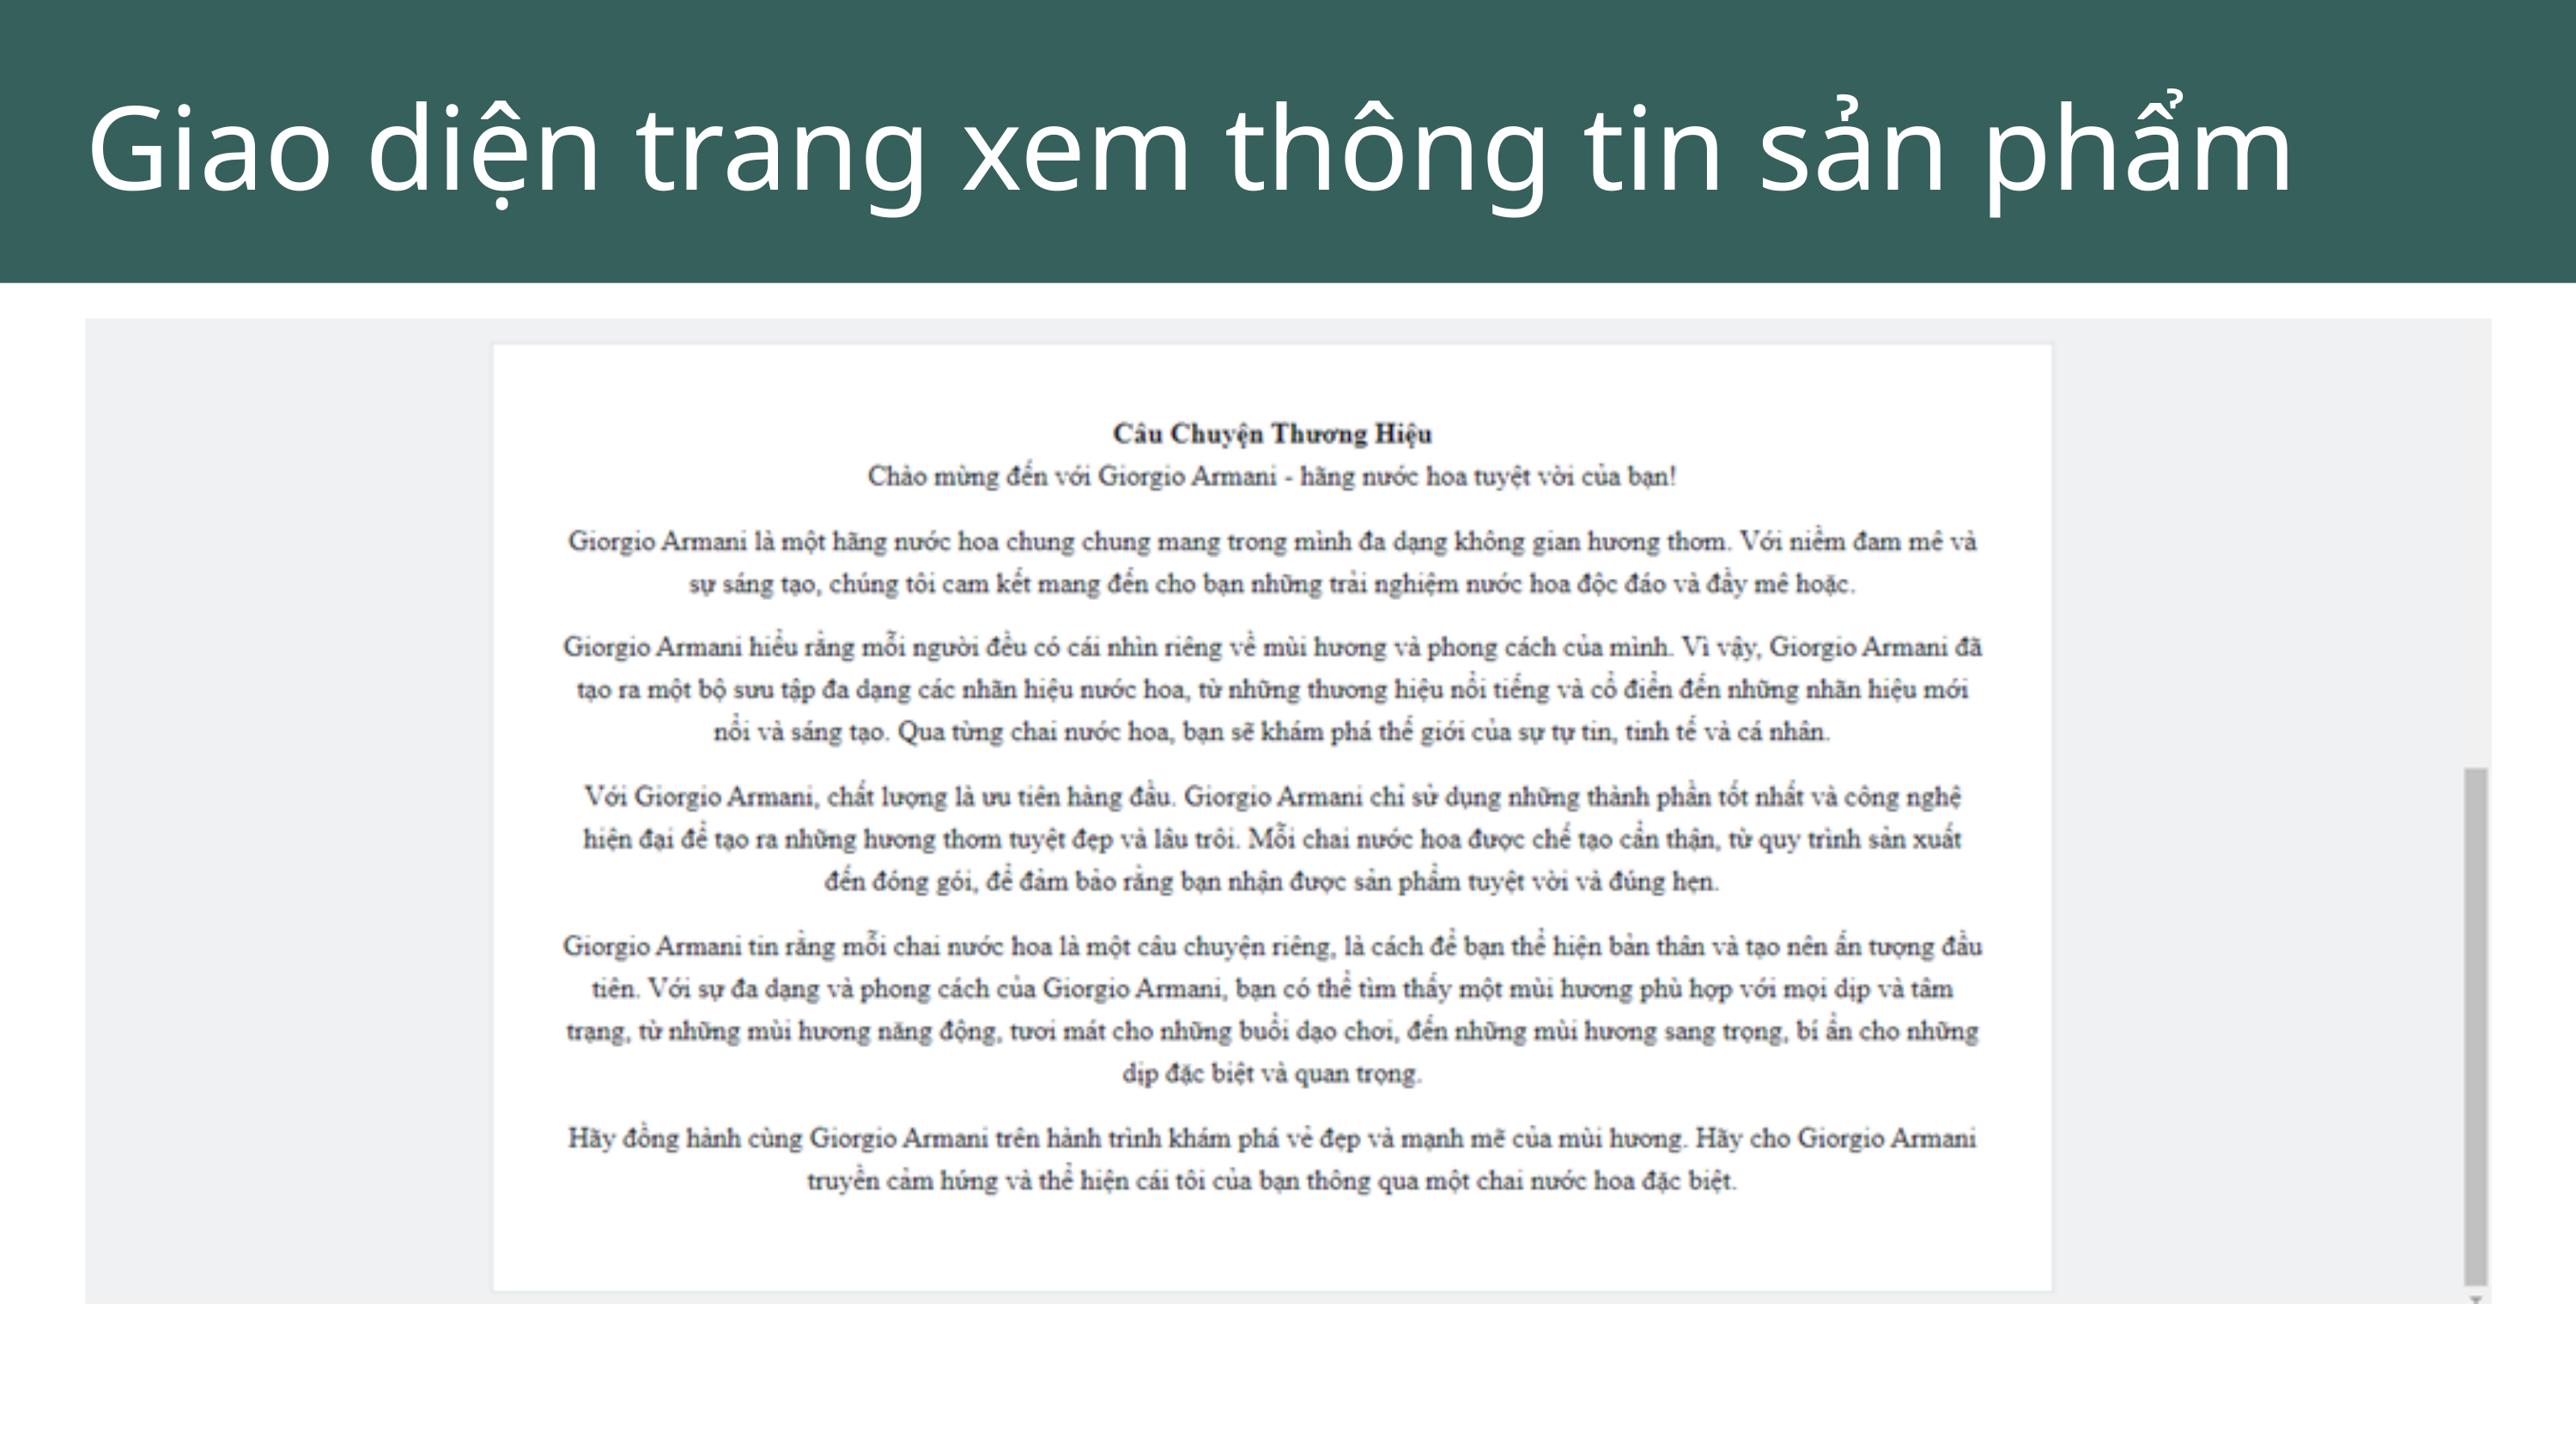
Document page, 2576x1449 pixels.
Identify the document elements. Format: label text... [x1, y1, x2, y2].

text_box [0, 0, 2576, 283]
text_box Giao diện trang xem thông tin sản phẩm [85, 73, 2492, 353]
text_box [85, 353, 2492, 1304]
